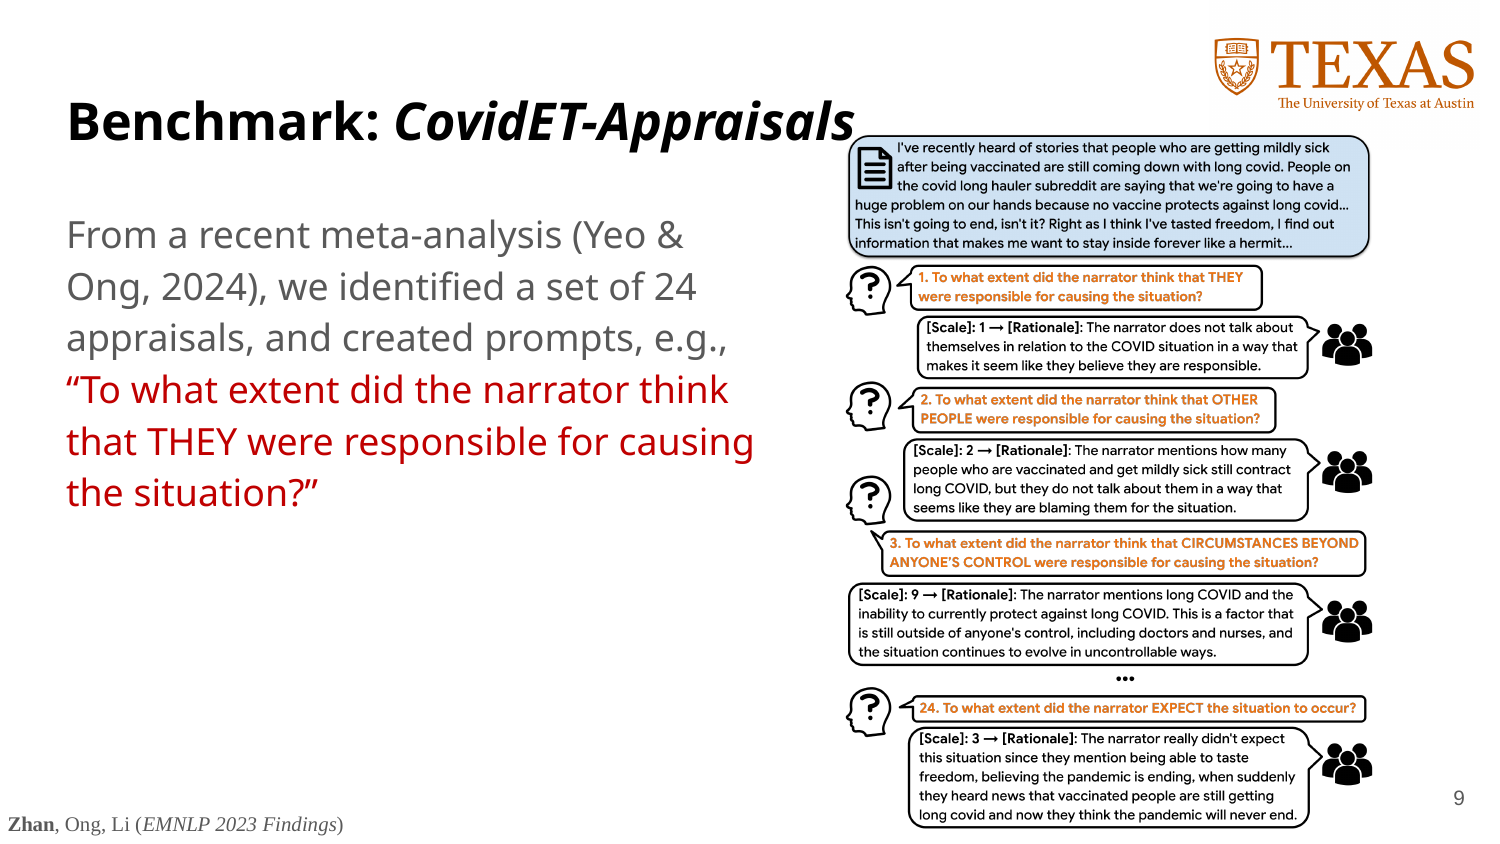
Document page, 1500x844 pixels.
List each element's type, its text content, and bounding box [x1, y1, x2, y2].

title Benchmark: CovidET-Appraisals [51, 72, 1449, 167]
list From a recent meta-analysis (Yeo & Ong, 2024), we identified a set of 24 appraisals, and created prompts, e.g., “To what extent did the narrator think that THEY were responsible for causing the situation?” [51, 189, 789, 750]
slide_number 9 [1389, 764, 1480, 830]
picture [844, 133, 1375, 830]
picture [1209, 0, 1480, 150]
text_box Zhan, Ong, Li (EMNLP 2023 Findings) [0, 803, 383, 844]
